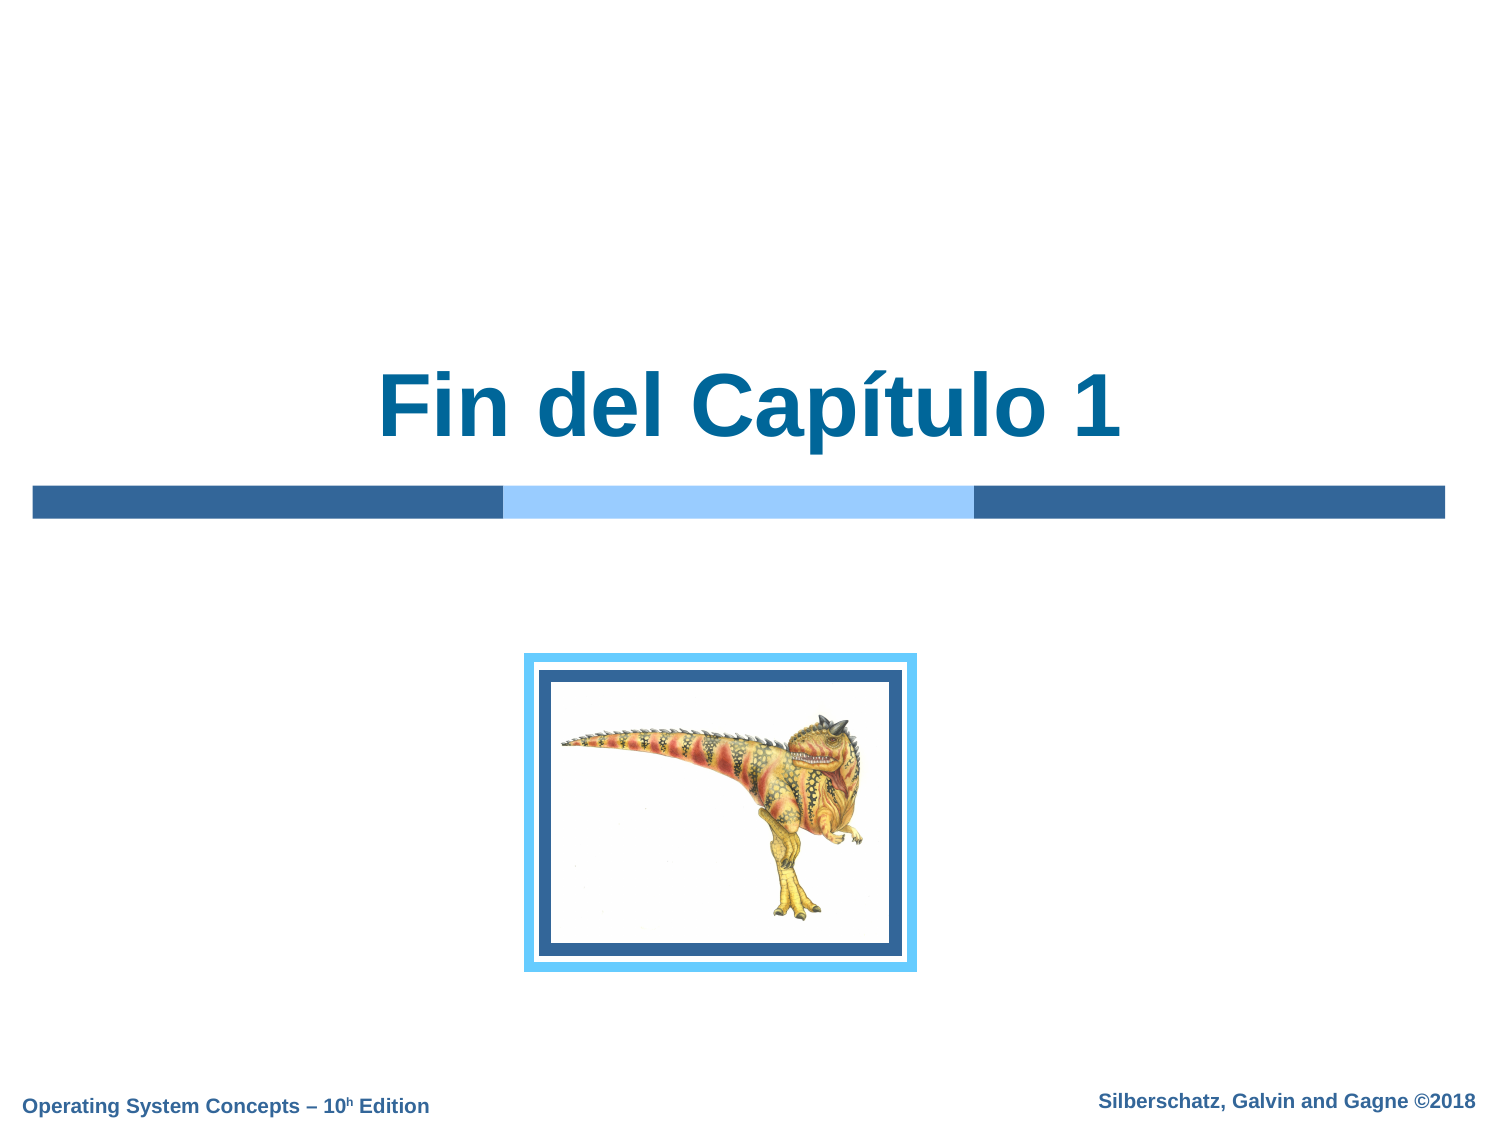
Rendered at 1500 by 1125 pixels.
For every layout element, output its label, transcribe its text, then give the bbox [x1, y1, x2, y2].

title Fin del Capítulo 1 [112, 112, 1388, 462]
picture [551, 682, 889, 943]
